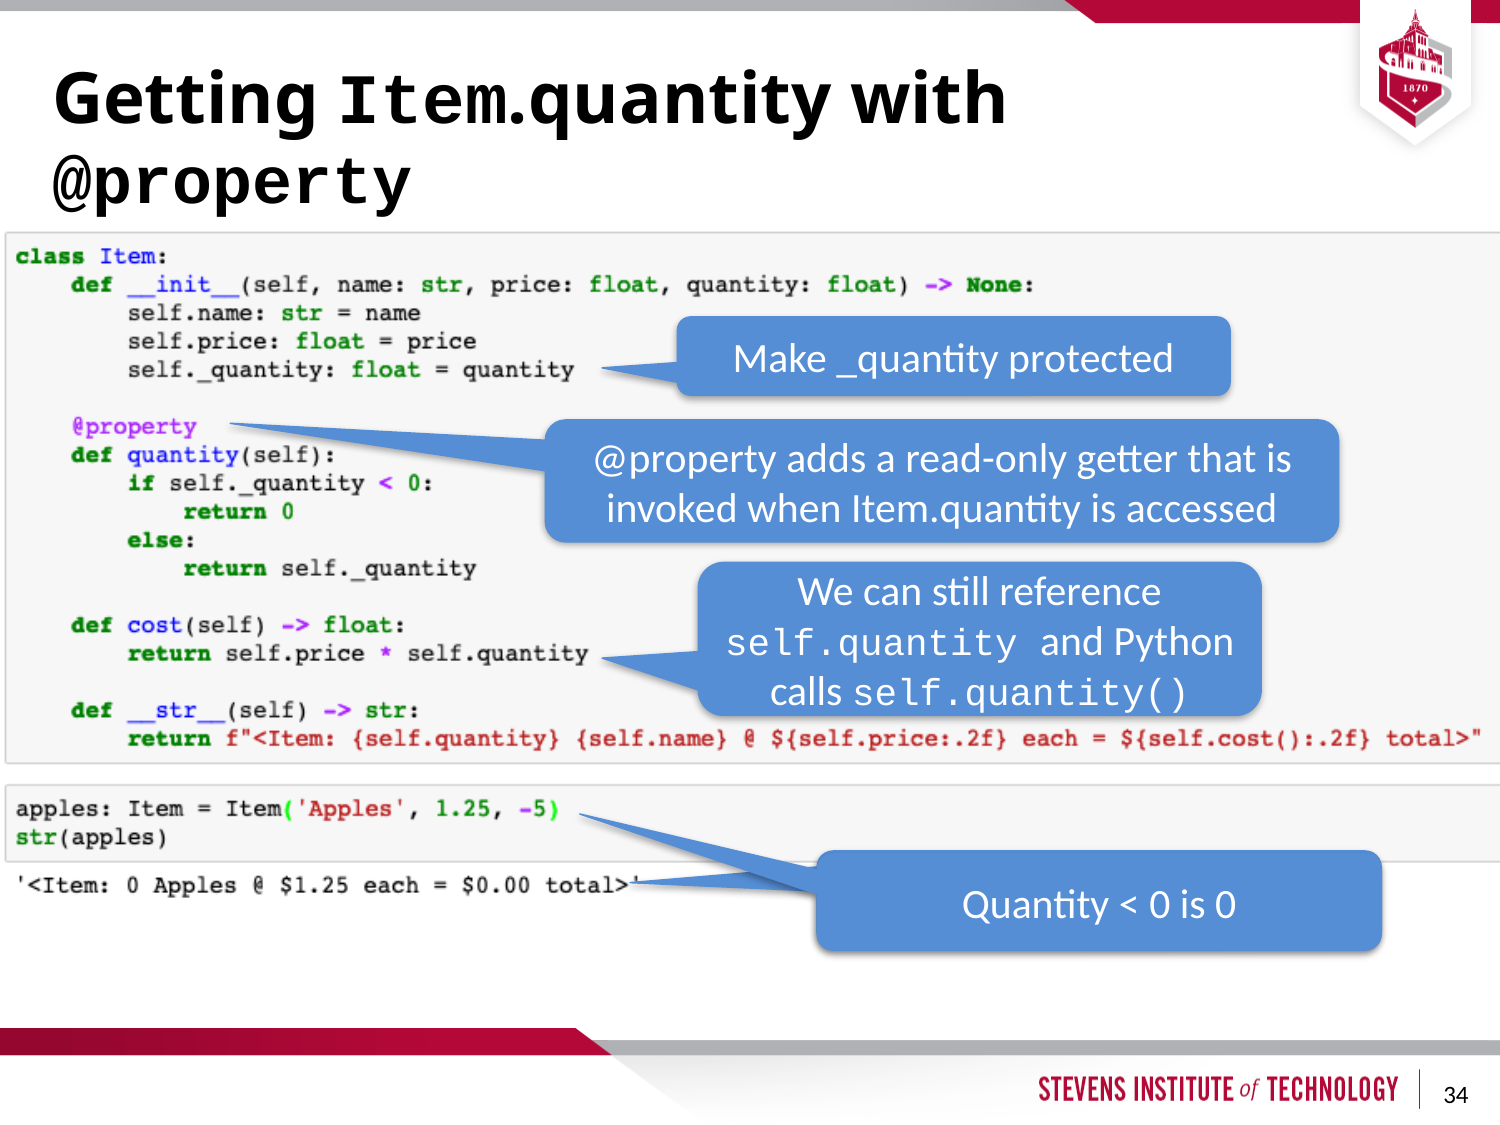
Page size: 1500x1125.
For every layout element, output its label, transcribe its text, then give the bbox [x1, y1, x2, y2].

picture [0, 0, 1500, 160]
slide_number 34 [1428, 1071, 1490, 1108]
picture [0, 222, 1500, 903]
text_box Quantity < 0 is 0 [816, 911, 1383, 951]
picture [0, 1028, 1500, 1125]
title Getting Item.quantity with @property [37, 45, 1403, 150]
